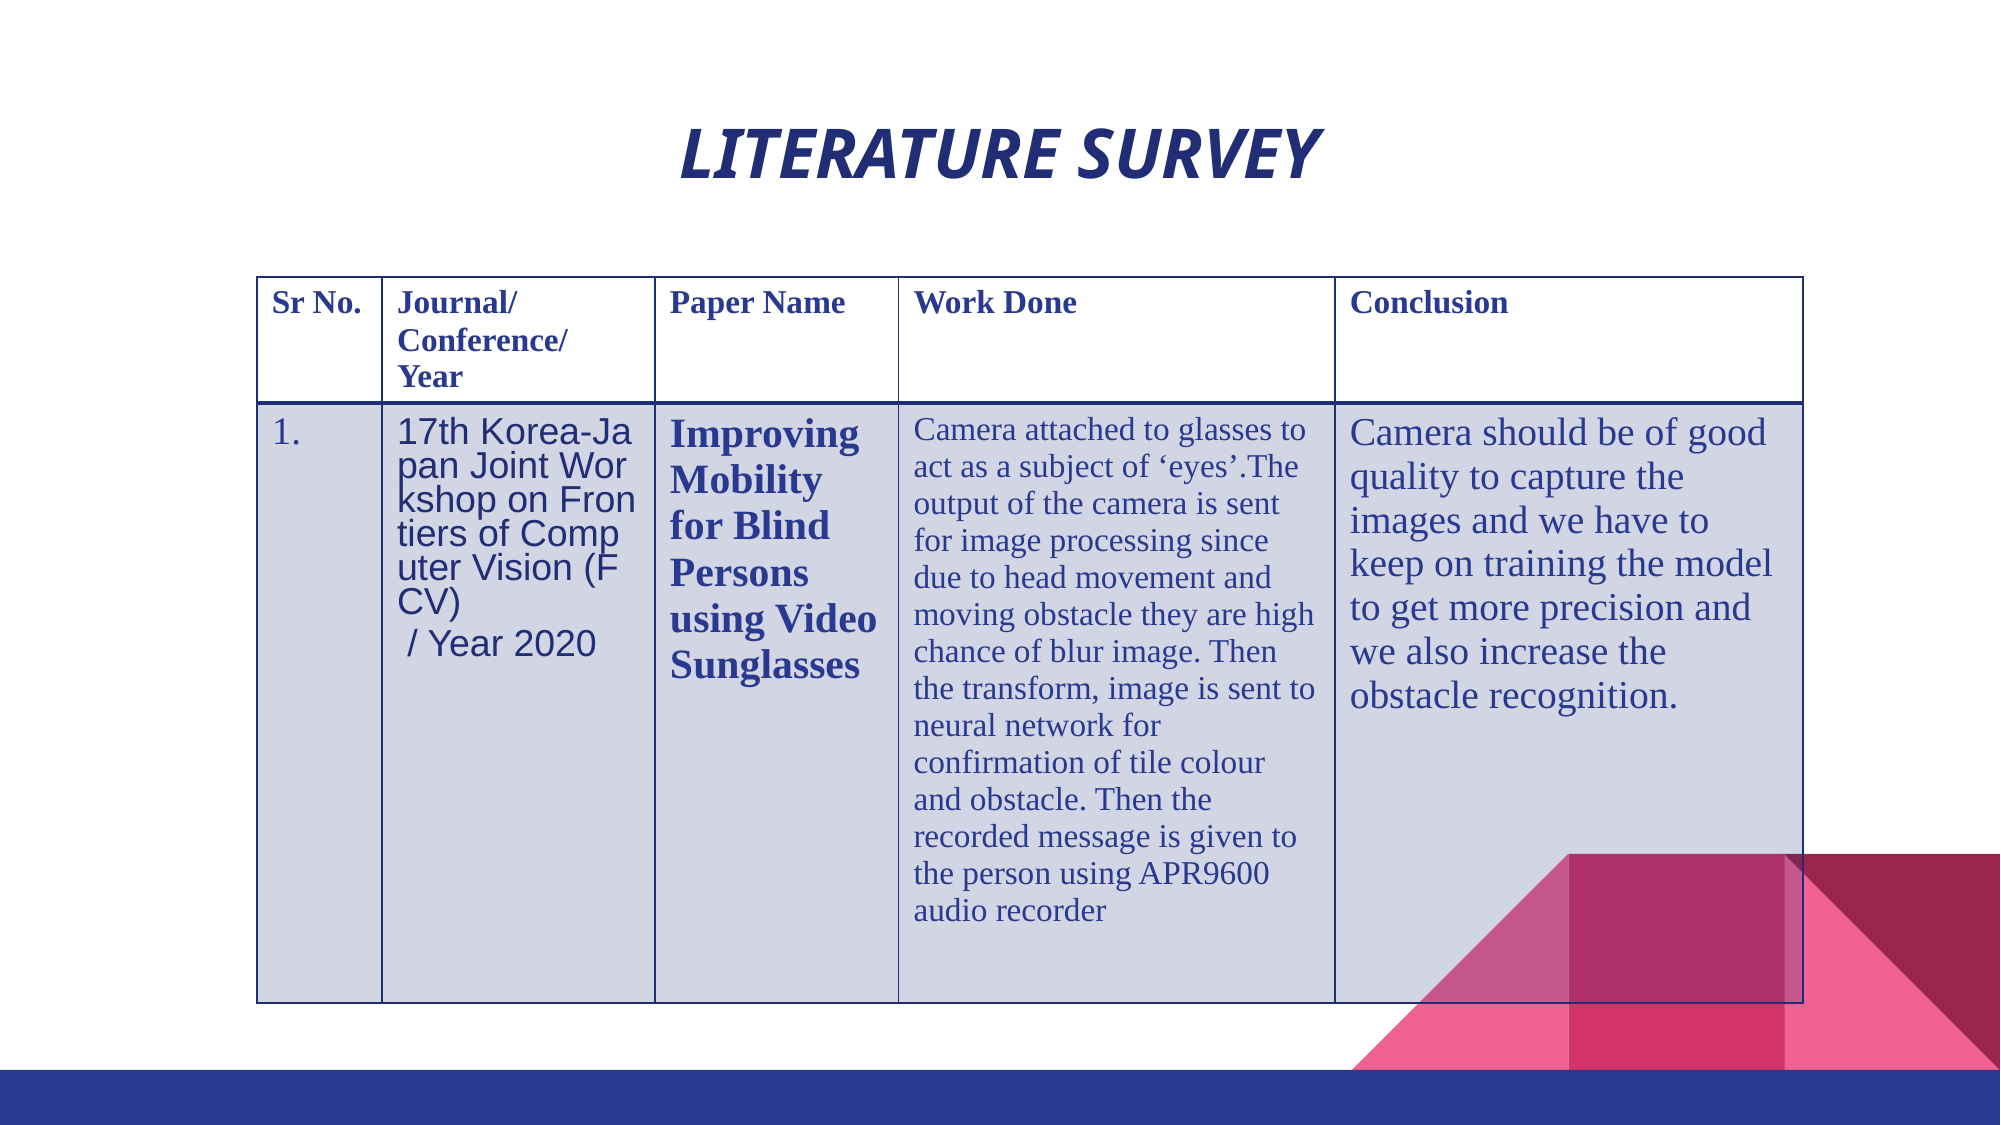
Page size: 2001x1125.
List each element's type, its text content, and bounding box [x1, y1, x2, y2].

table_cell 1. [258, 405, 381, 1002]
table_cell 17th Korea-Japan Joint Workshop on Frontiers of Computer Vision (FCV) / Year 2020 [383, 405, 654, 1002]
table_header Paper Name [656, 278, 898, 401]
table_cell Camera attached to glasses to act as a subject of ‘eyes’.The output of the camera is sent for image processing since due to head movement and moving obstacle they are high chance of blur image. Then the transform, image is sent to neural network for confirmation of tile colour and obstacle. Then the recorded message is given to the person using APR9600 audio recorder [899, 405, 1334, 1002]
table_cell Camera should be of good quality to capture the images and we have to keep on training the model to get more precision and we also increase the obstacle recognition. [1336, 405, 1802, 1002]
table_header Journal/ Conference/ Year [383, 278, 654, 401]
table_header Work Done [899, 278, 1334, 401]
table_header Sr No. [258, 278, 381, 401]
table_cell Improving Mobility for Blind Persons using Video Sunglasses [656, 405, 898, 1002]
title LITERATURE SURVEY [68, 89, 1932, 223]
table_header Conclusion [1336, 278, 1802, 401]
